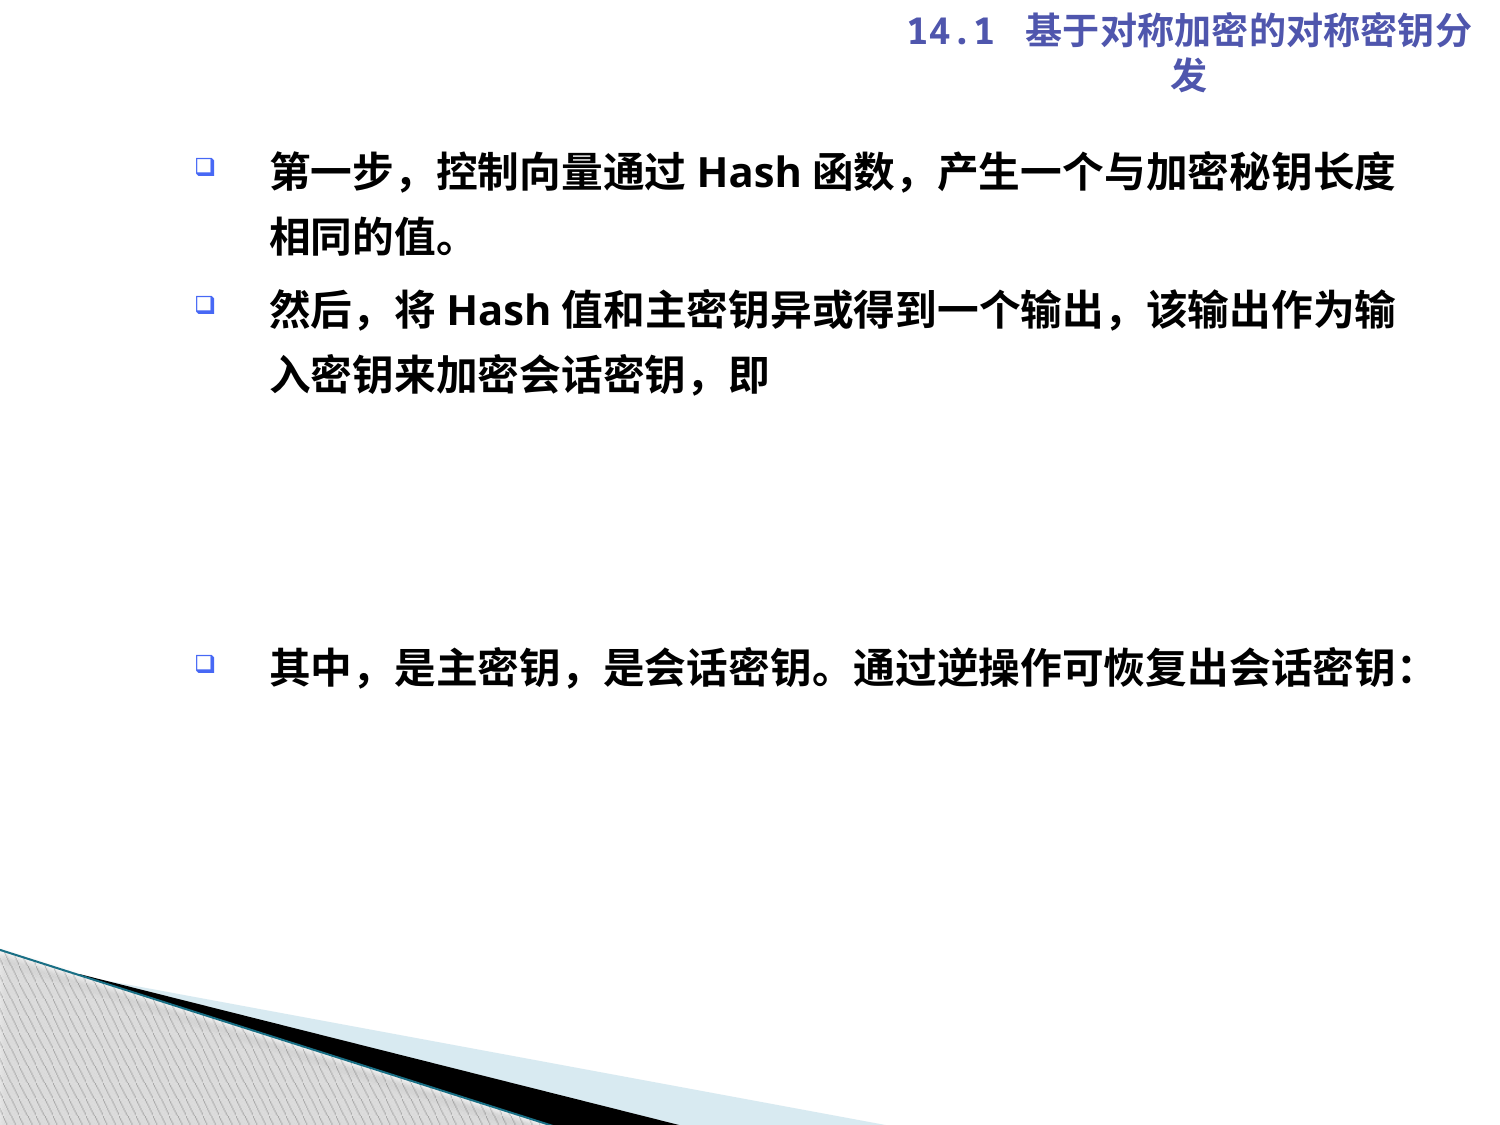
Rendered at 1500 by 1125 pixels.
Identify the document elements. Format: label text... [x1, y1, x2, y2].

text_box 14.1 基于对称加密的对称密钥分发 [879, 0, 1499, 104]
